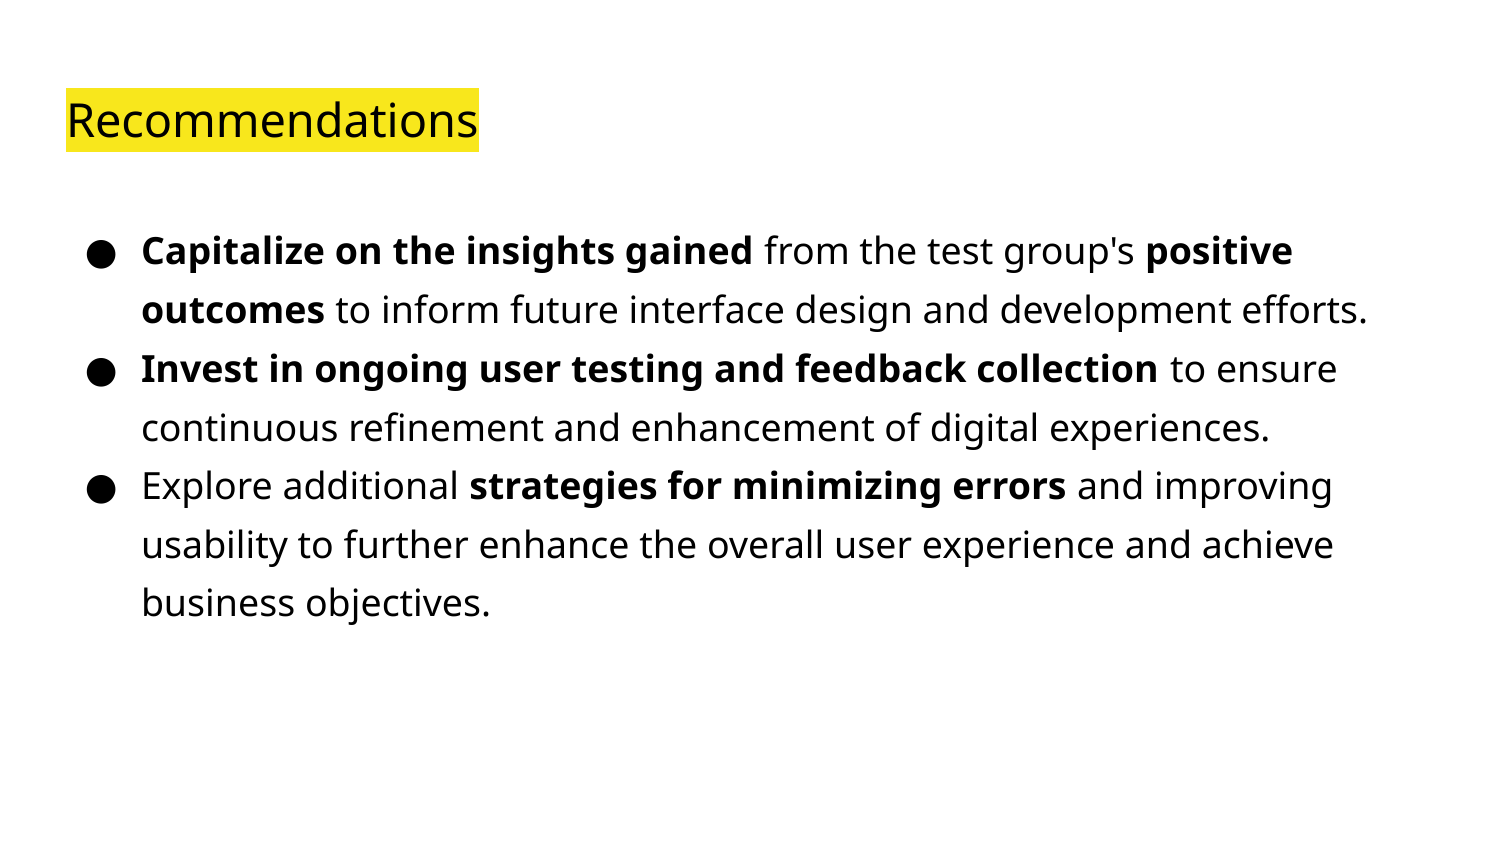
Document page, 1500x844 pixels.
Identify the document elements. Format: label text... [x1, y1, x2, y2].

title Recommendations [51, 72, 1449, 167]
list Capitalize on the insights gained from the test group's positive outcomes to inform future interface design and development efforts. Invest in ongoing user testing and feedback collection to ensure continuous refinement and enhancement of digital experiences. Explore additional strategies for minimizing errors and improving usability to further enhance the overall user experience and achieve business objectives. [51, 202, 1449, 750]
